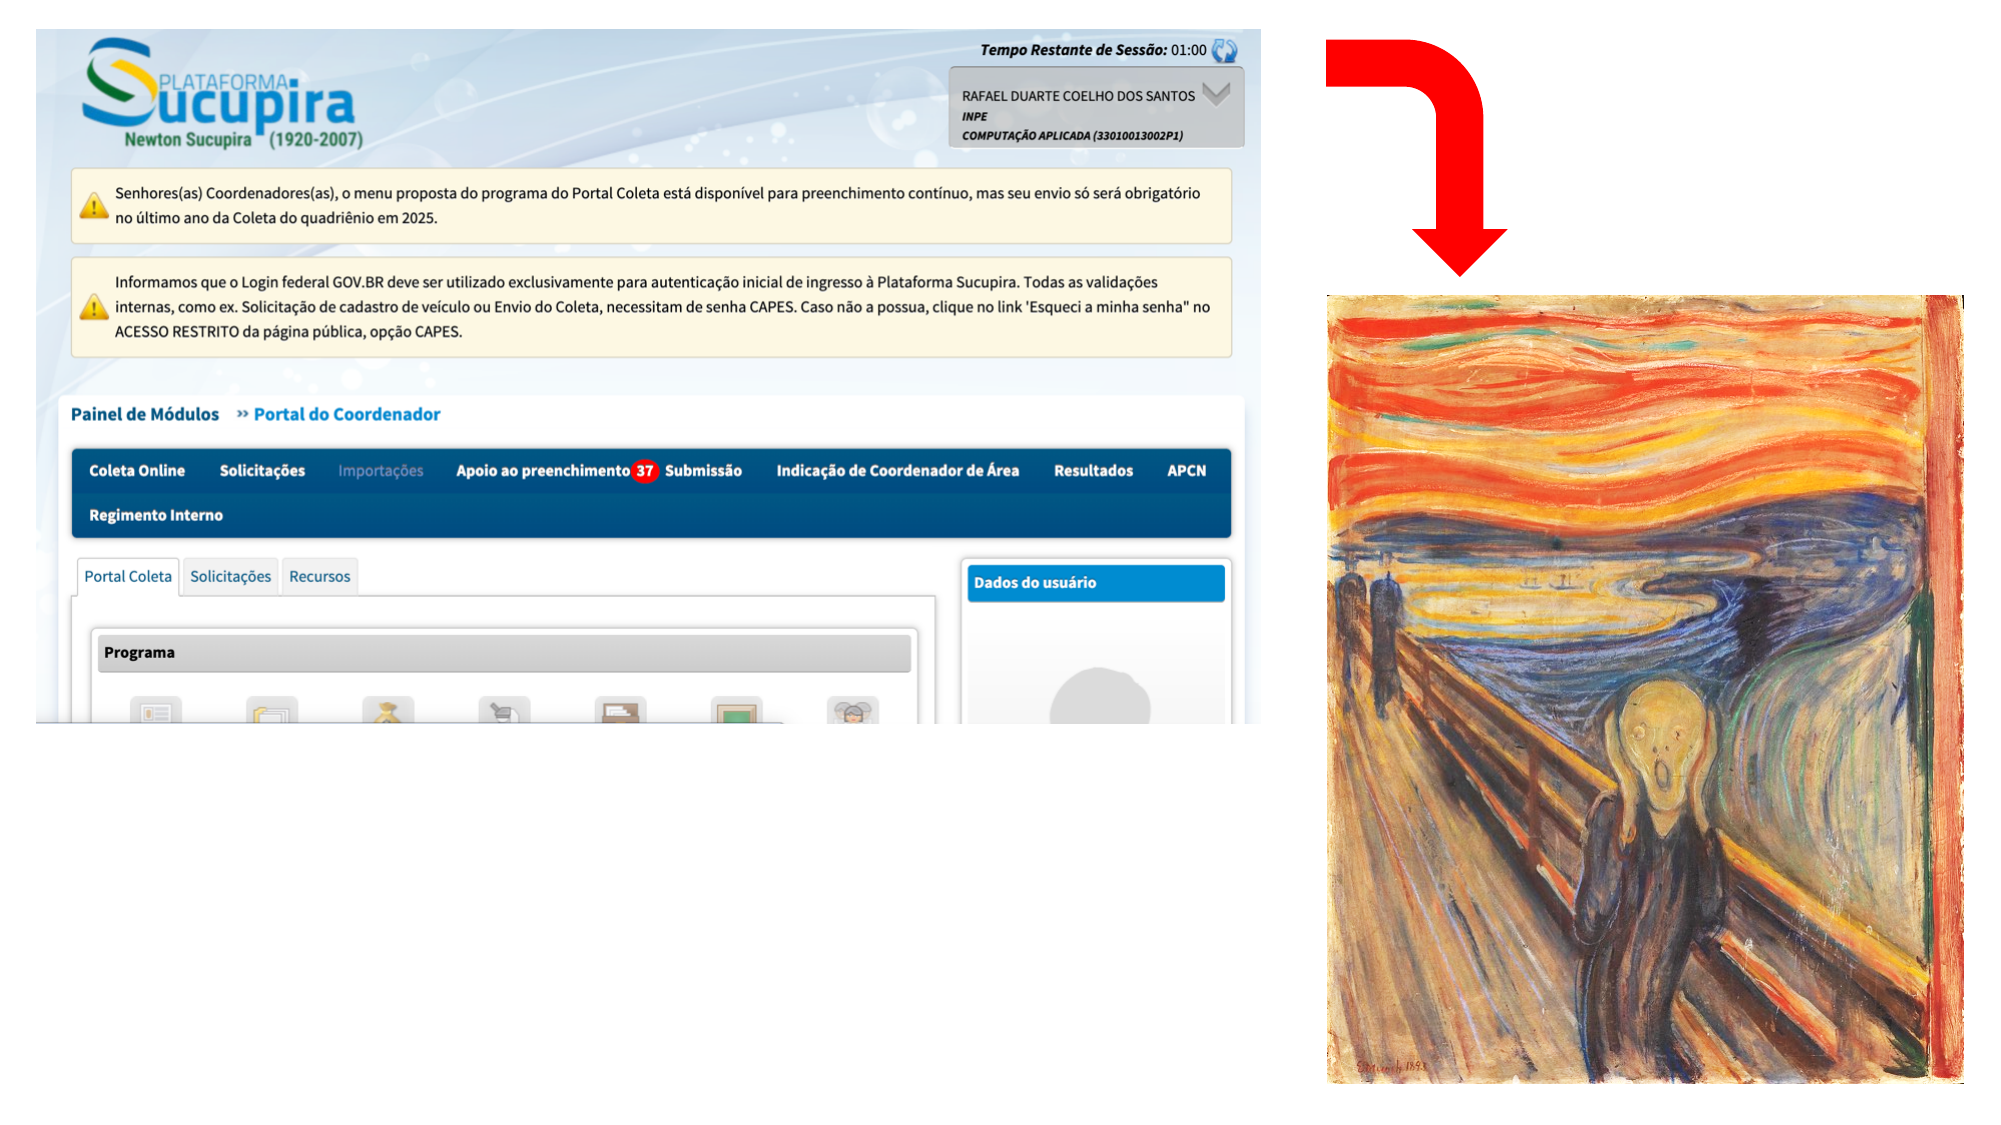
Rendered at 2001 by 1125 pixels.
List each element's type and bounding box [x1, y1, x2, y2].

picture [1327, 294, 1964, 1085]
picture [36, 28, 1262, 724]
text_box [1326, 39, 1508, 277]
